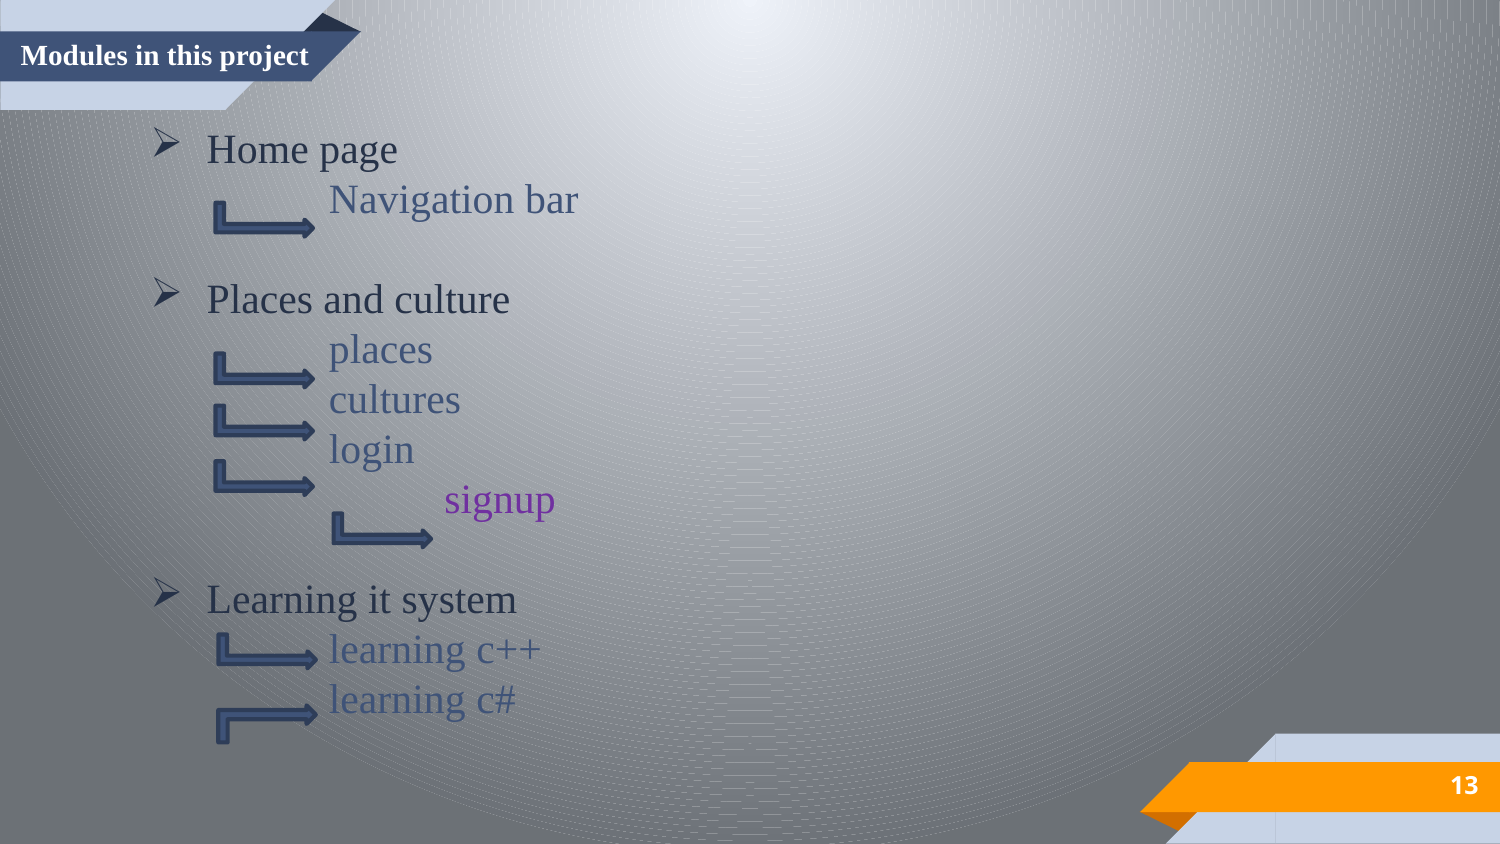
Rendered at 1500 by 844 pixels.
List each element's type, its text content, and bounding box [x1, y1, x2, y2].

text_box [135, 114, 1259, 762]
slide_number 13 [1249, 760, 1494, 813]
text_box Modules in this project [5, 28, 408, 79]
